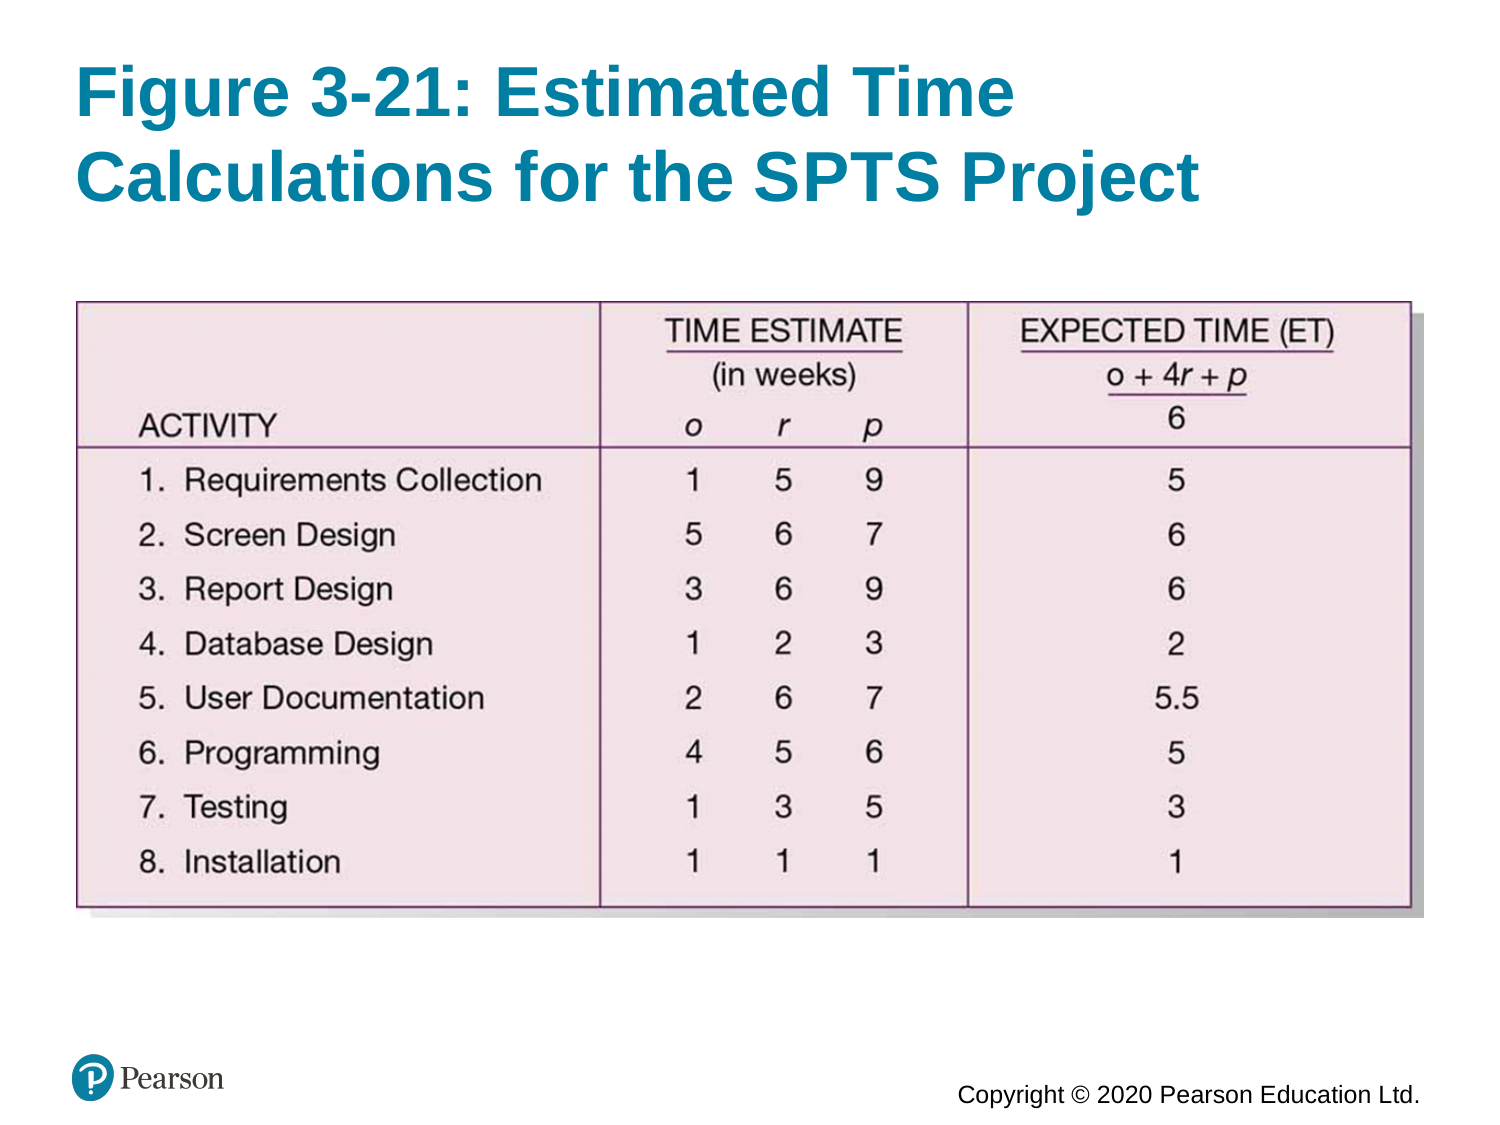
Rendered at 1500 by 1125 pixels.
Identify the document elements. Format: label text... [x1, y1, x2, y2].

picture [72, 1054, 88, 1070]
title Figure 3-21: Estimated Time Calculations for the S P T S Project [75, 35, 1425, 216]
picture [80, 1063, 106, 1088]
picture [72, 1087, 83, 1101]
picture [98, 1054, 224, 1101]
picture [75, 300, 1424, 919]
